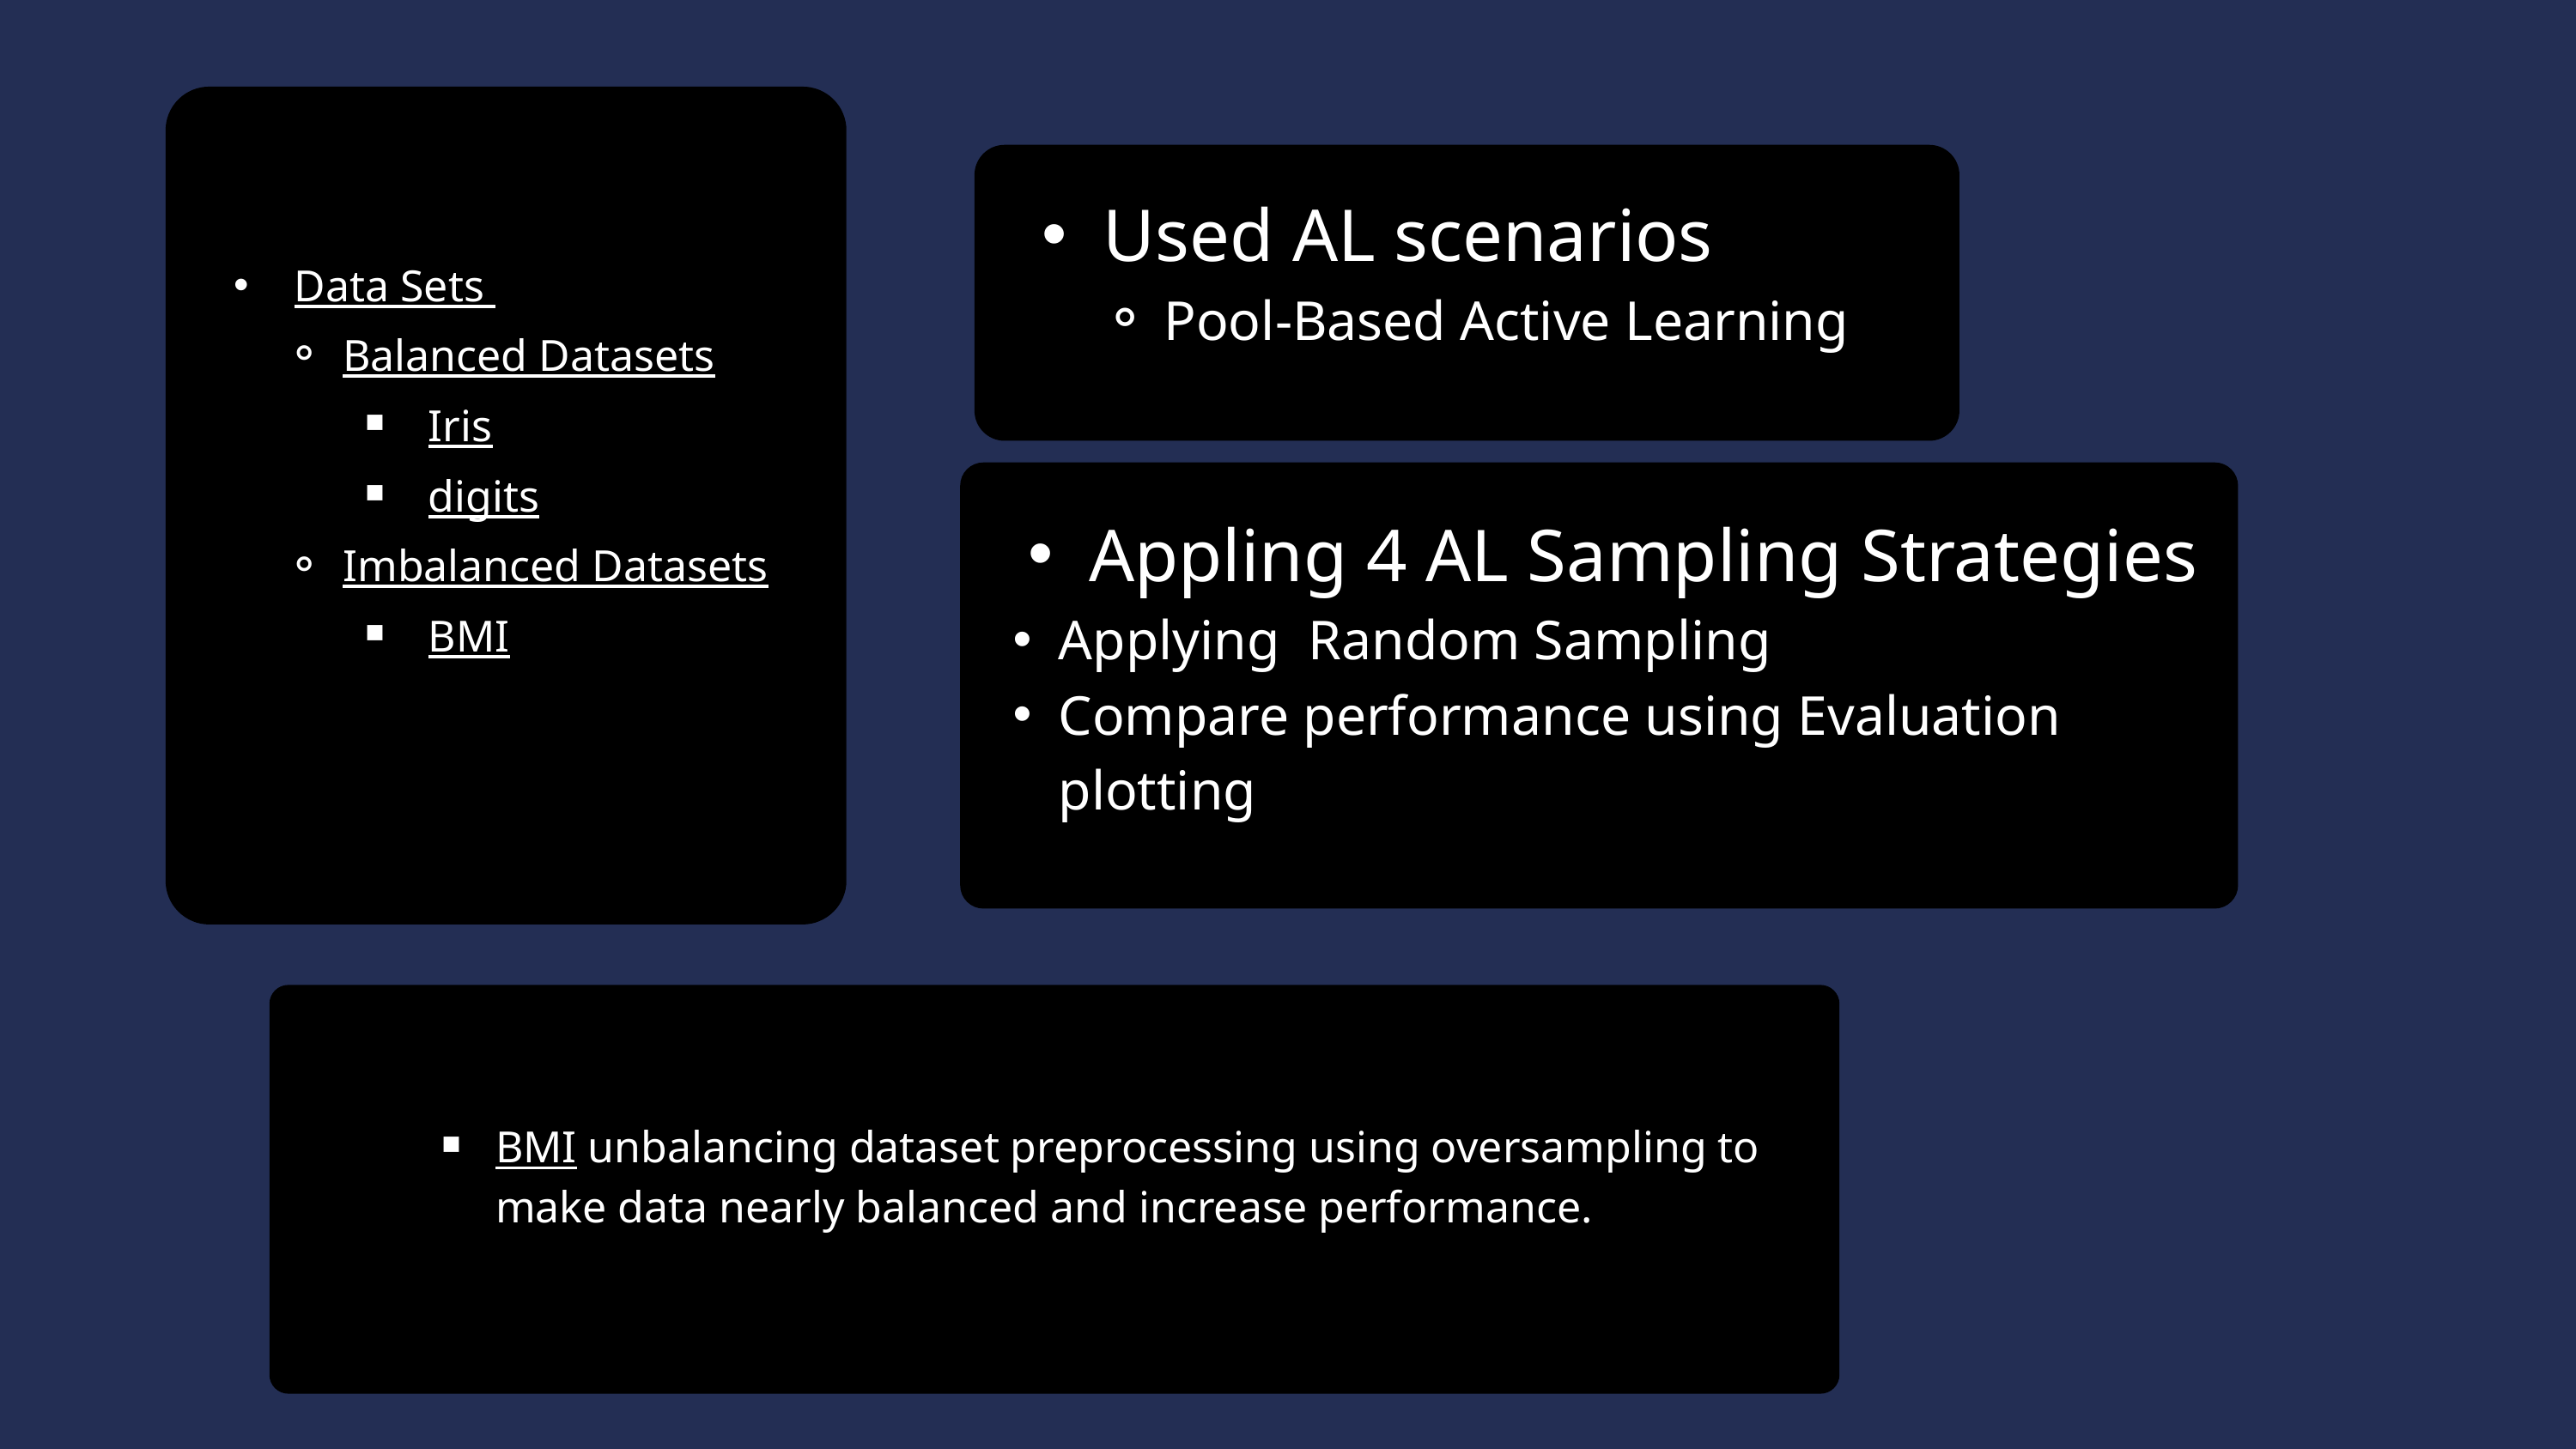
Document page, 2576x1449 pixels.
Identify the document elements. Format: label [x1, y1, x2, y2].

text_box [165, 45, 847, 925]
text_box [269, 985, 1840, 1394]
text_box [959, 462, 2239, 952]
text_box [974, 144, 1960, 461]
